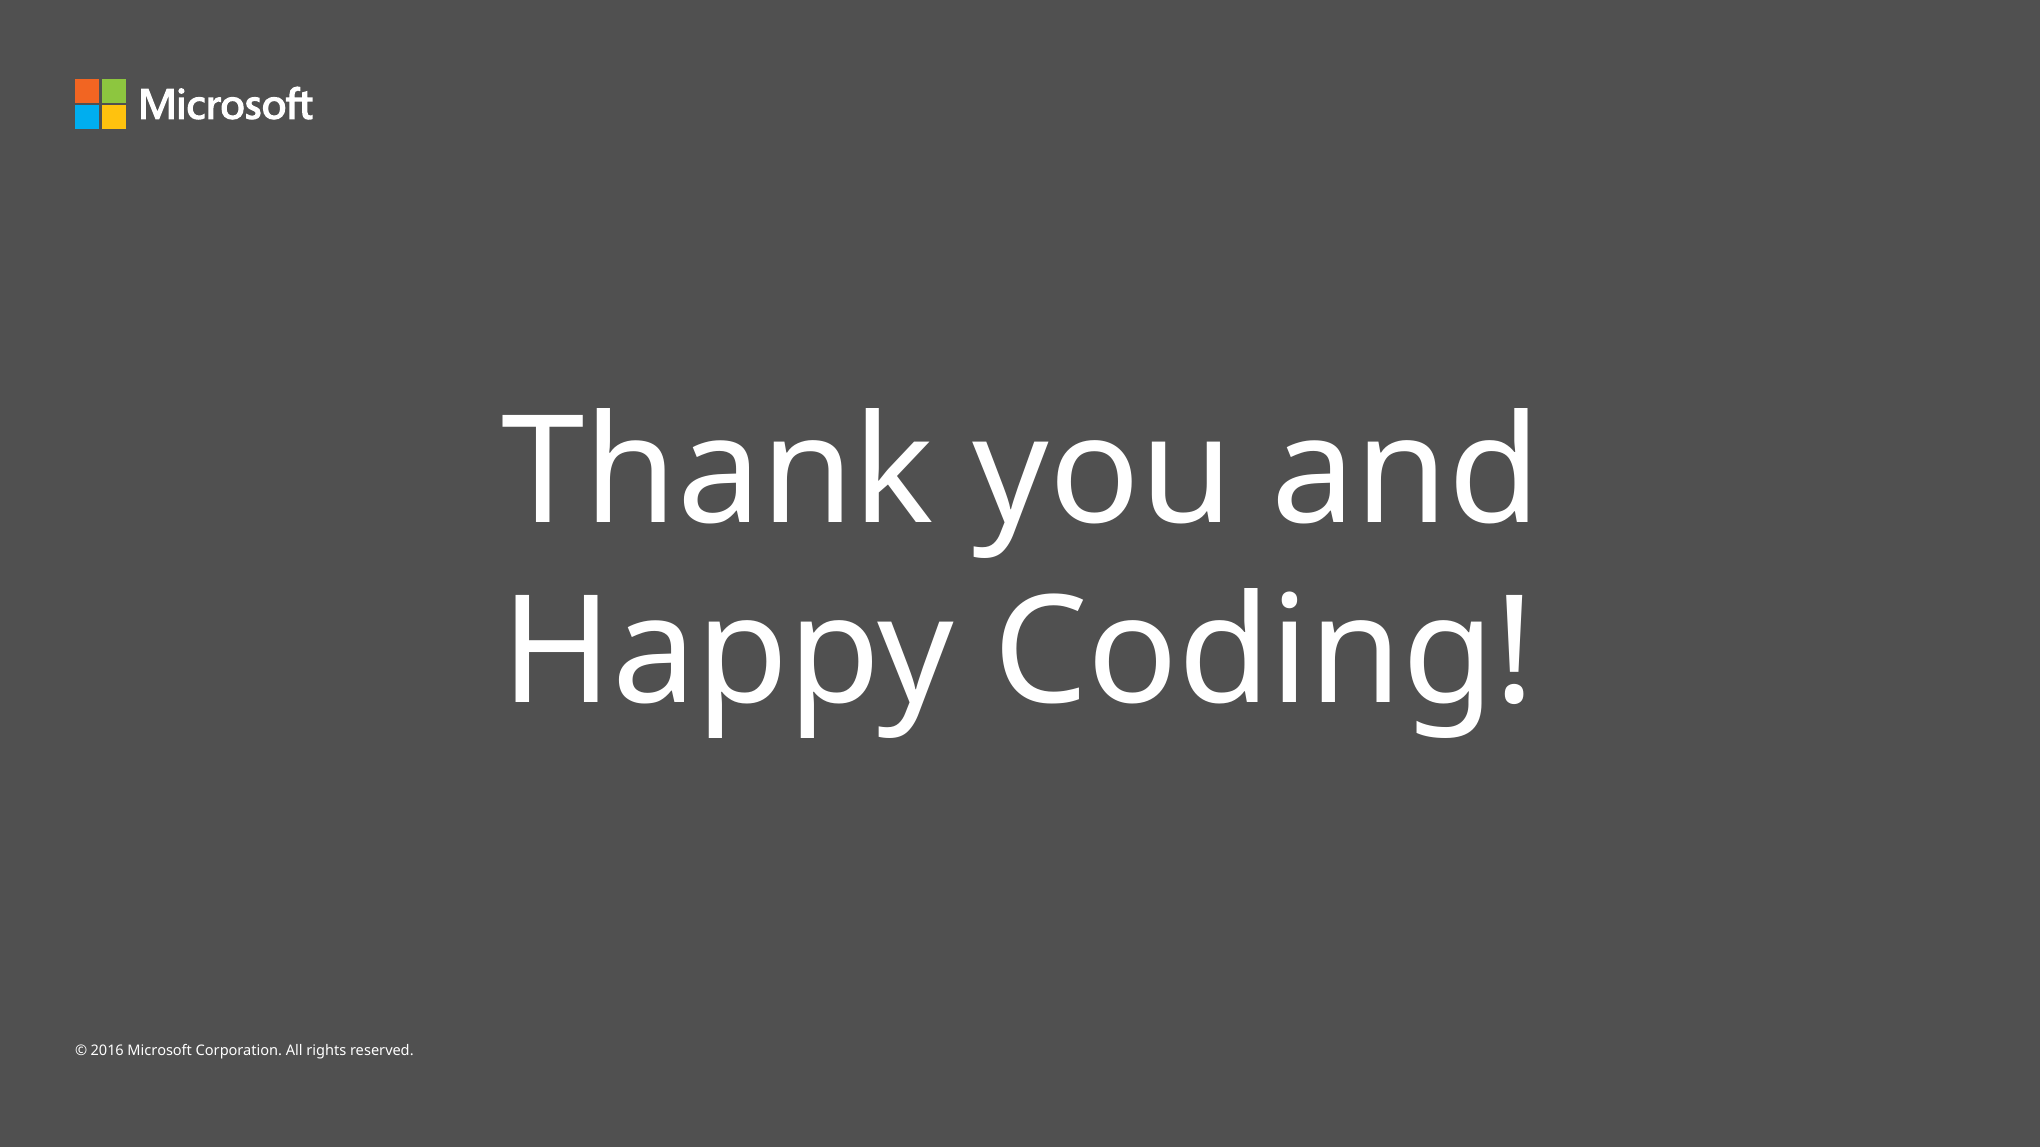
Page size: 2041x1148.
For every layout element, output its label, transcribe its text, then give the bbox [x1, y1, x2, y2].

text_box Thank you and Happy Coding! [486, 365, 1821, 741]
